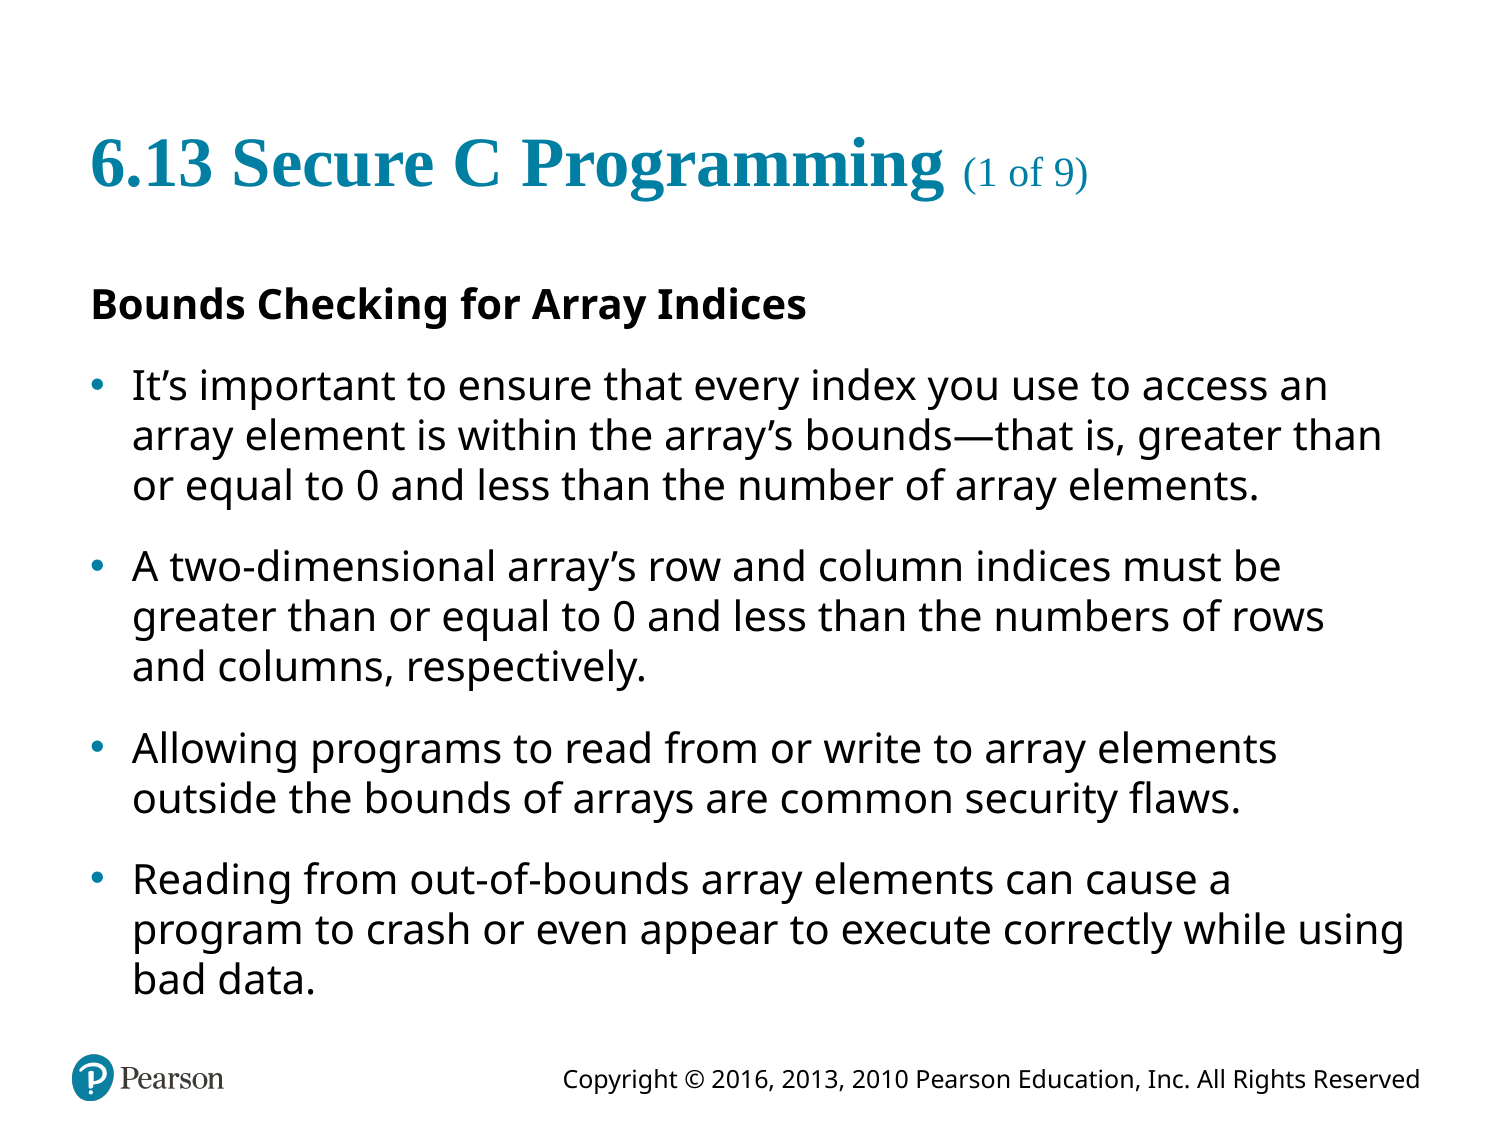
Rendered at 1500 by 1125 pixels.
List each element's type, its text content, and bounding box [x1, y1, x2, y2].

title 6.13 Secure C Programming (1 of 9) [75, 0, 1425, 216]
picture [72, 1054, 88, 1070]
list Bounds Checking for Array Indices It’s important to ensure that every index you use to access an array element is within the array’s bounds—that is, greater than or equal to 0 and less than the number of array elements. A two-dimensional array’s row and column indices must be greater than or equal to 0 and less than the numbers of rows and columns, respectively. Allowing programs to read from or write to array elements outside the bounds of arrays are common security flaws. Reading from out-of-bounds array elements can cause a program to crash or even appear to execute correctly while using bad data. [75, 262, 1425, 1018]
picture [98, 1054, 224, 1101]
picture [72, 1087, 83, 1101]
picture [80, 1063, 106, 1088]
